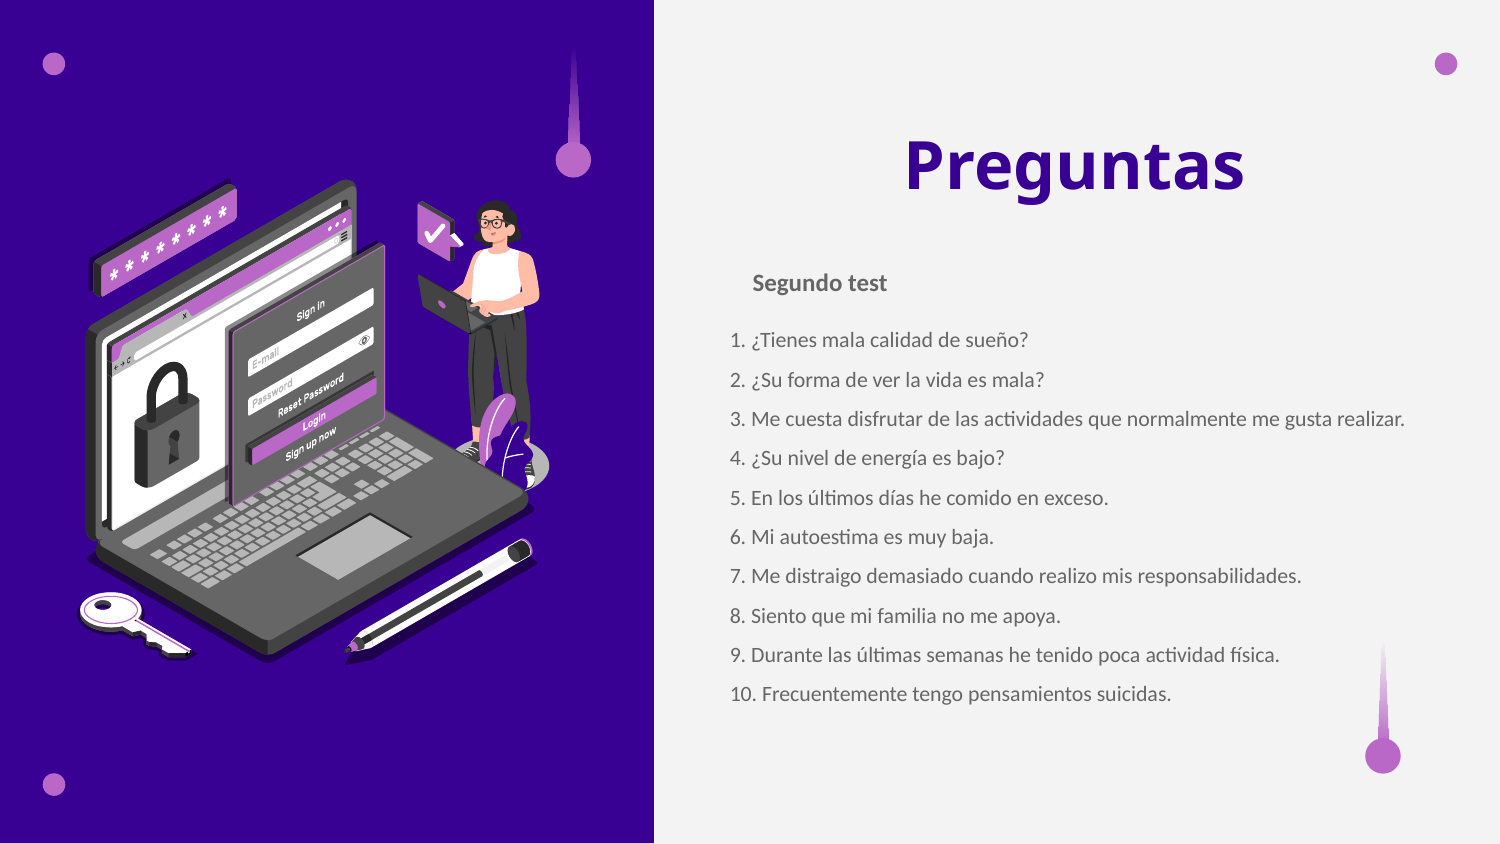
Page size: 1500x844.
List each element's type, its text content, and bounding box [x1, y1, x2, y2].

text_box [555, 18, 592, 178]
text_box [76, 178, 550, 666]
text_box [1364, 614, 1401, 774]
title Preguntas [796, 142, 1353, 218]
subtitle Segundo test 1. ¿Tienes mala calidad de sueño? 2. ¿Su forma de ver la vida es mala? 3. Me cuesta disfrutar de las actividades que normalmente me gusta realizar. 4. ¿Su nivel de energía es bajo? 5. En los últimos días he comido en exceso. 6. Mi autoestima es muy baja. 7. Me distraigo demasiado cuando realizo mis responsabilidades. 8. Siento que mi familia no me apoya. 9. Durante las últimas semanas he tenido poca actividad física. 10. Frecuentemente tengo pensamientos suicidas. [714, 249, 1490, 739]
